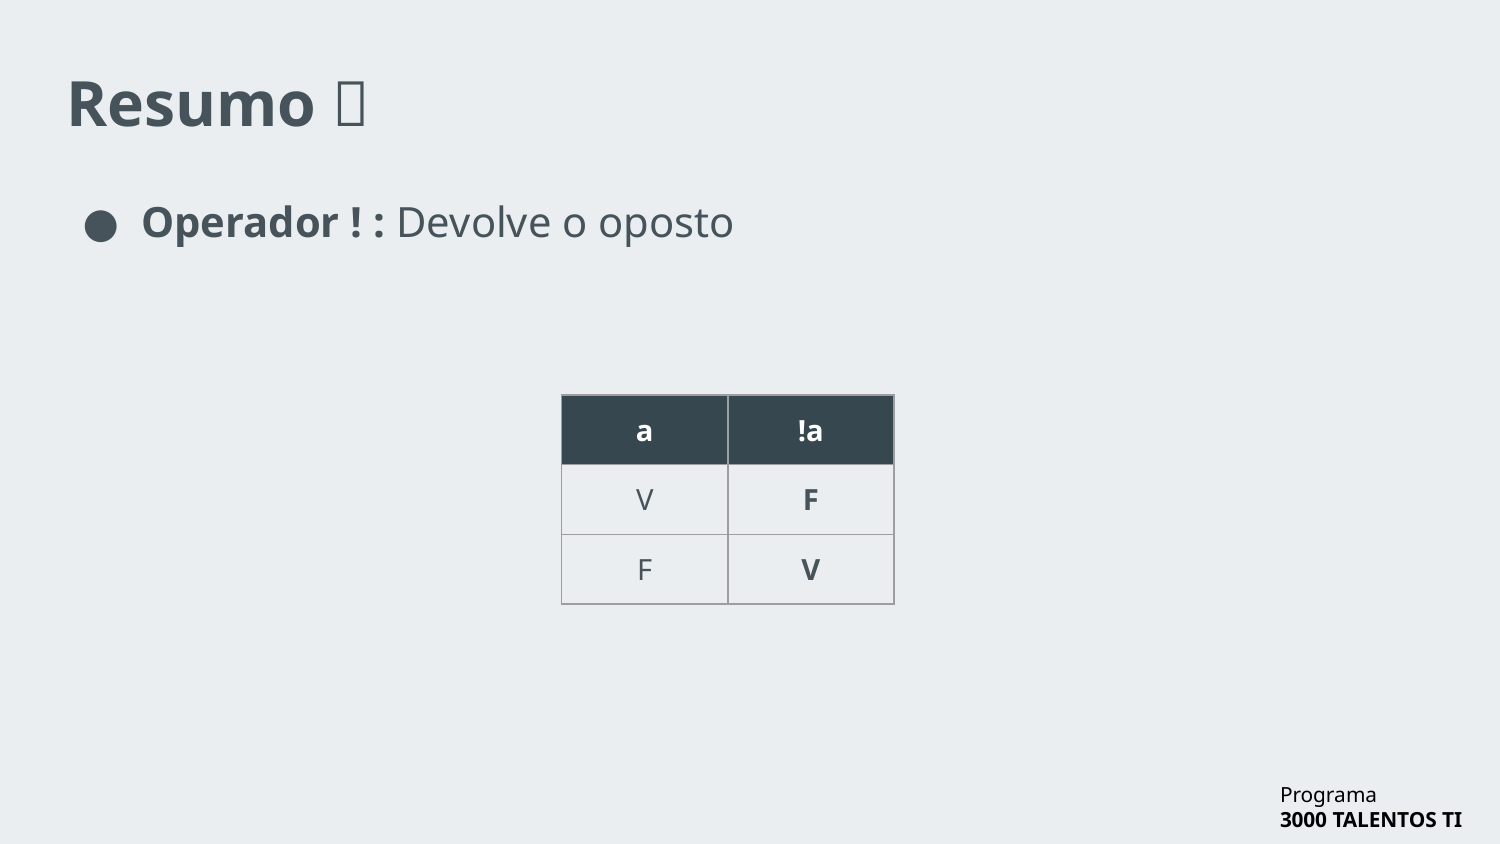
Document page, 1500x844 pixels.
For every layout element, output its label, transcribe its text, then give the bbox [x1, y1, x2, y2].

title Resumo 📓 [51, 20, 1336, 182]
table_cell F [729, 465, 893, 534]
table_cell V [729, 535, 893, 603]
table_cell F [562, 535, 727, 603]
table_header !a [729, 396, 893, 464]
subtitle Operador ! : Devolve o oposto [51, 182, 1336, 778]
table_header a [562, 396, 727, 464]
table_cell V [562, 465, 727, 534]
